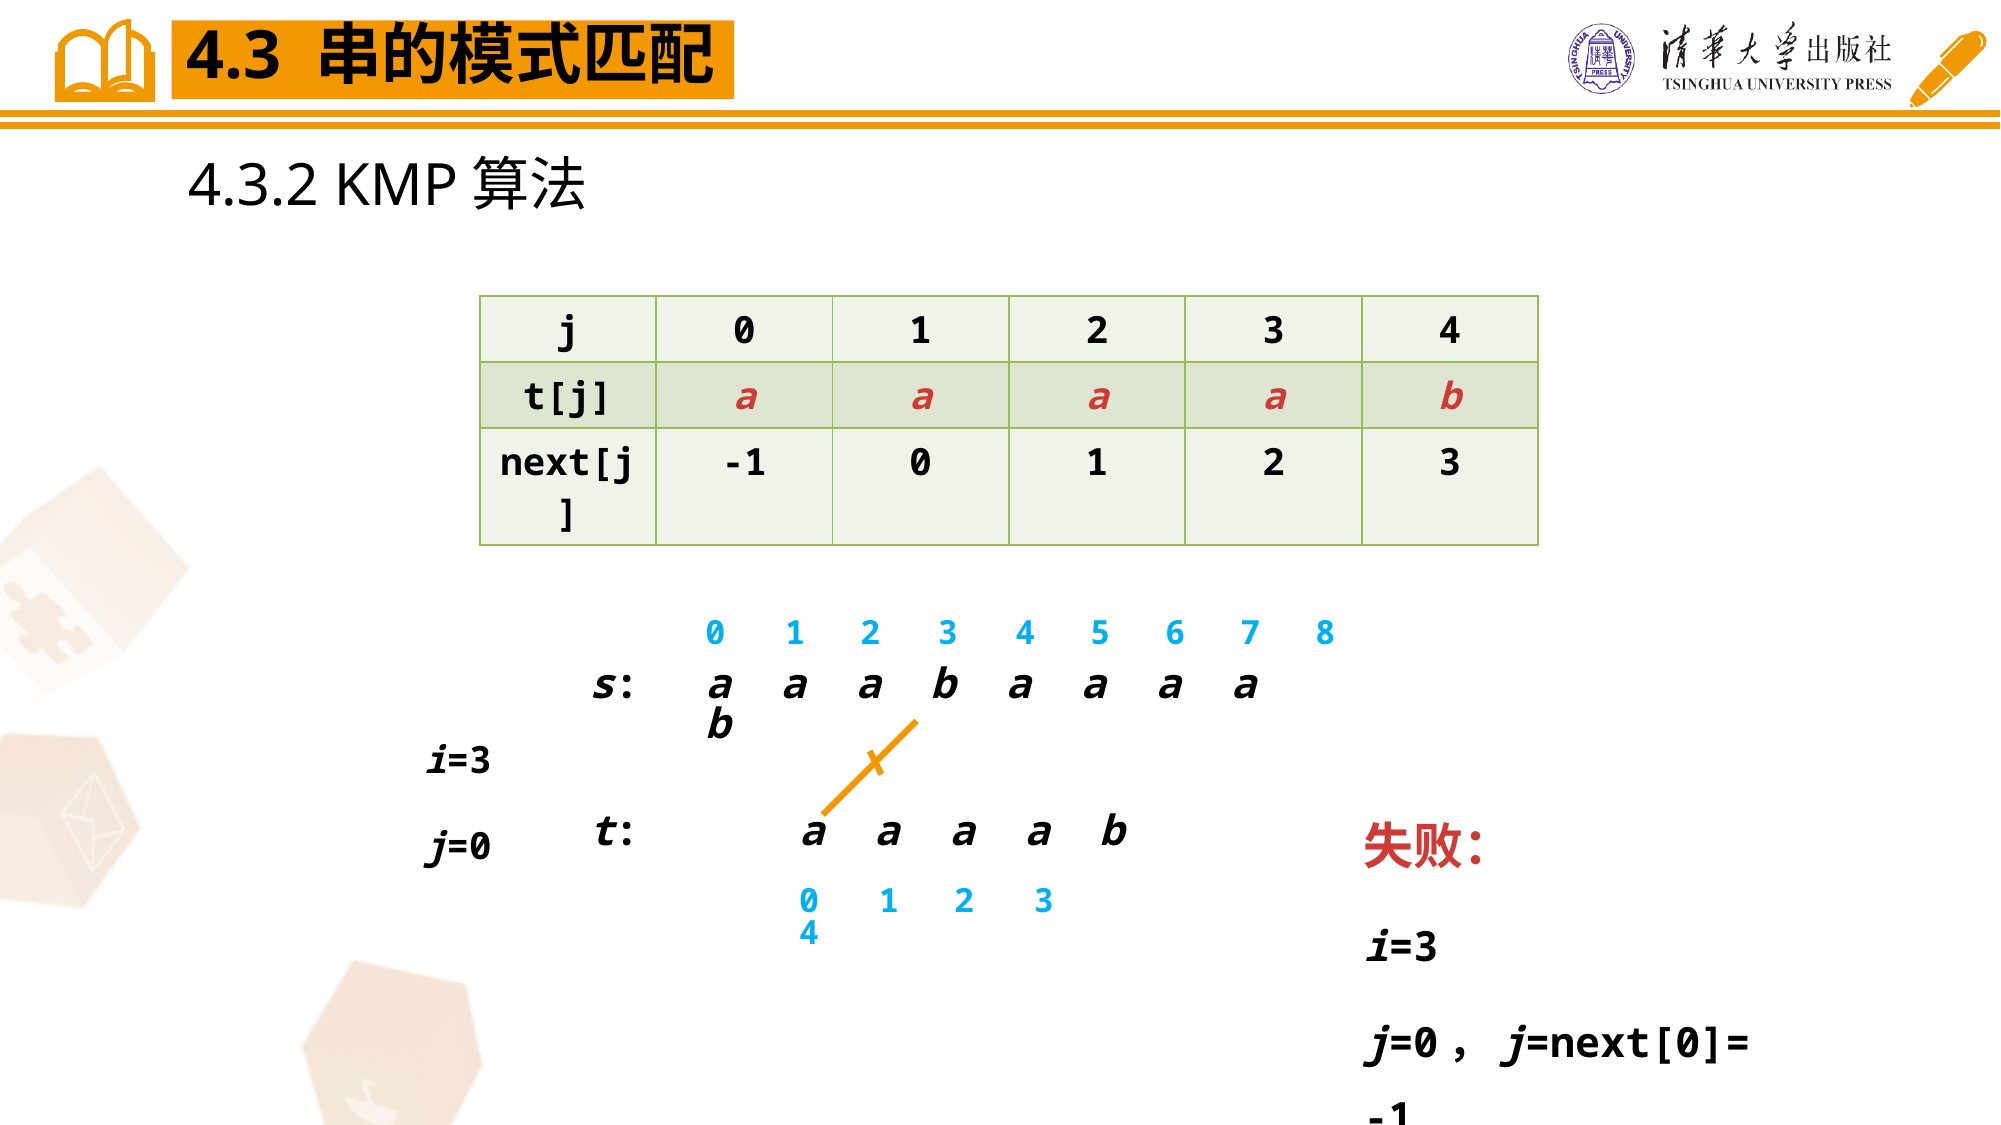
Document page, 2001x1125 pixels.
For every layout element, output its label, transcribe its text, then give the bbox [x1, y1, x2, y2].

table_cell 3 [1363, 429, 1537, 544]
table_cell 1 [1010, 429, 1184, 544]
table_cell a [657, 363, 832, 427]
table_header 2 [1010, 297, 1184, 361]
table_cell next[j] [481, 429, 655, 544]
text_box 0 1 2 3 4 5 6 7 8 [690, 611, 1394, 659]
table_cell a [833, 363, 1008, 427]
table_cell -1 [657, 429, 832, 544]
table_header 3 [1186, 297, 1361, 361]
table_cell b [1363, 363, 1537, 427]
text_box 4.3 串的模式匹配 [171, 20, 735, 100]
text_box 失败： i=3 j=0，j=next[0]=-1 [1348, 776, 1771, 1125]
table_cell 0 [833, 429, 1008, 544]
picture [1531, 0, 1973, 149]
table_cell a [1010, 363, 1184, 427]
picture [1936, 78, 1948, 90]
table_cell t[j] [481, 363, 655, 427]
text_box 4.3.2 KMP算法 [173, 153, 1213, 225]
table_header 1 [833, 297, 1008, 361]
text_box i=3 j=0 [409, 705, 527, 875]
table_header 0 [657, 297, 832, 361]
table_cell 2 [1186, 429, 1361, 544]
table_header j [481, 297, 655, 361]
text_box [822, 720, 917, 815]
text_box t: [561, 805, 668, 861]
text_box a a a b a a a a b [690, 659, 1300, 754]
table_header 4 [1363, 297, 1537, 361]
text_box 0 1 2 3 4 [784, 879, 1136, 958]
text_box a a a a b [784, 805, 1148, 861]
text_box s: [561, 658, 668, 714]
table_cell a [1186, 363, 1361, 427]
